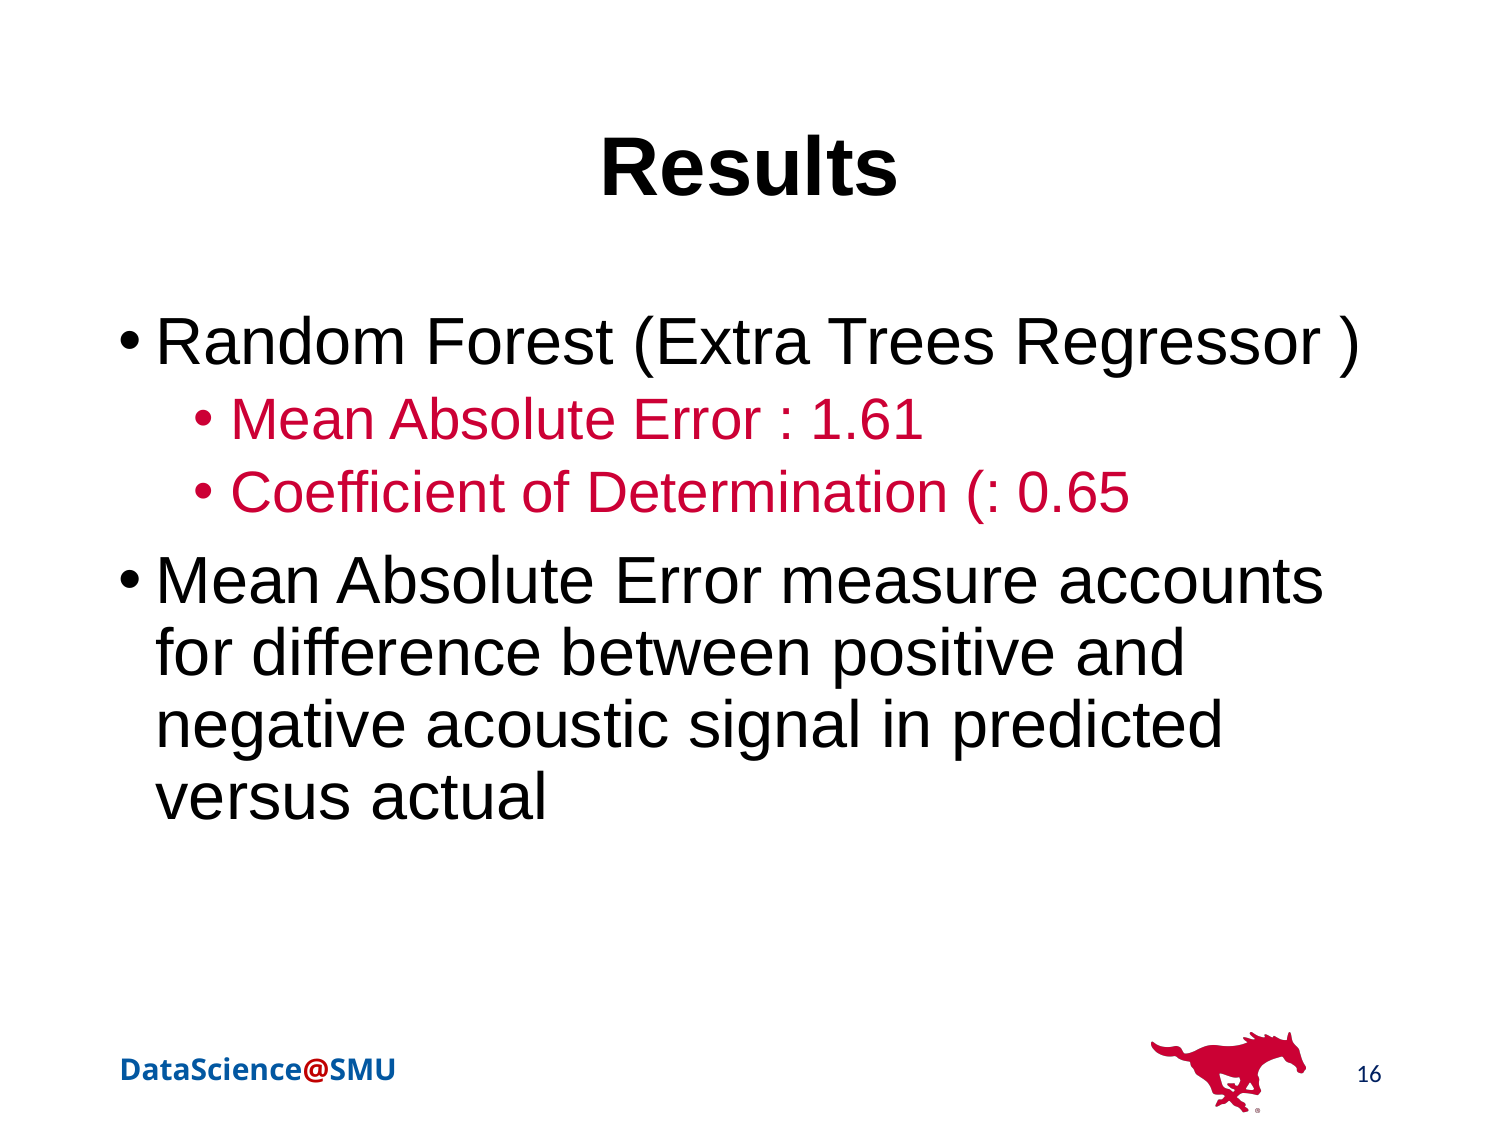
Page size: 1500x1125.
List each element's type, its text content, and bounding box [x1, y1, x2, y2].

picture [1151, 1032, 1306, 1042]
slide_number 16 [1059, 1042, 1397, 1103]
picture [1151, 1103, 1306, 1113]
title Results [103, 59, 1397, 278]
